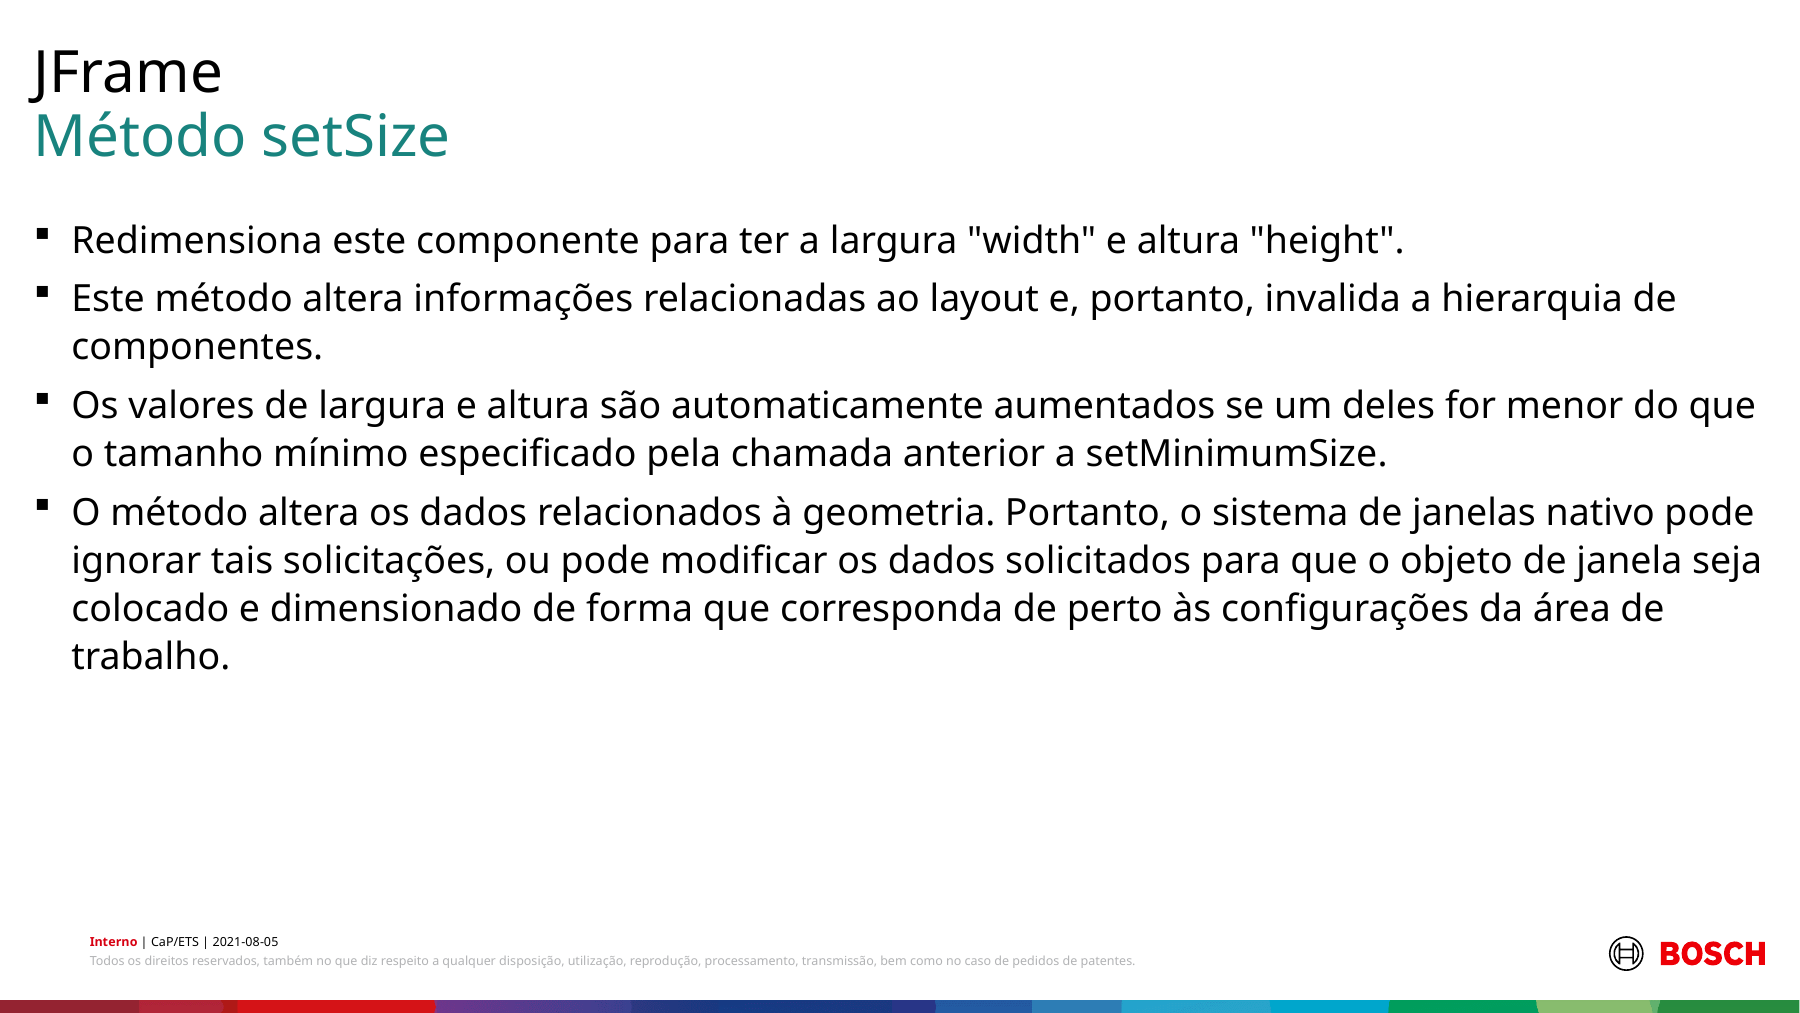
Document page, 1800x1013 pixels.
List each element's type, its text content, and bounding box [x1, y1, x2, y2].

list JFrame [33, 42, 1766, 107]
title Método setSize [33, 107, 1766, 171]
list Redimensiona este componente para ter a largura "width" e altura "height". Este método altera informações relacionadas ao layout e, portanto, invalida a hierarquia de componentes. Os valores de largura e altura são automaticamente aumentados se um deles for menor do que o tamanho mínimo especificado pela chamada anterior a setMinimumSize. O método altera os dados relacionados à geometria. Portanto, o sistema de janelas nativo pode ignorar tais solicitações, ou pode modificar os dados solicitados para que o objeto de janela seja colocado e dimensionado de forma que corresponda de perto às configurações da área de trabalho. [33, 212, 1766, 909]
picture [0, 1000, 1270, 1013]
picture [1388, 1000, 1800, 1013]
